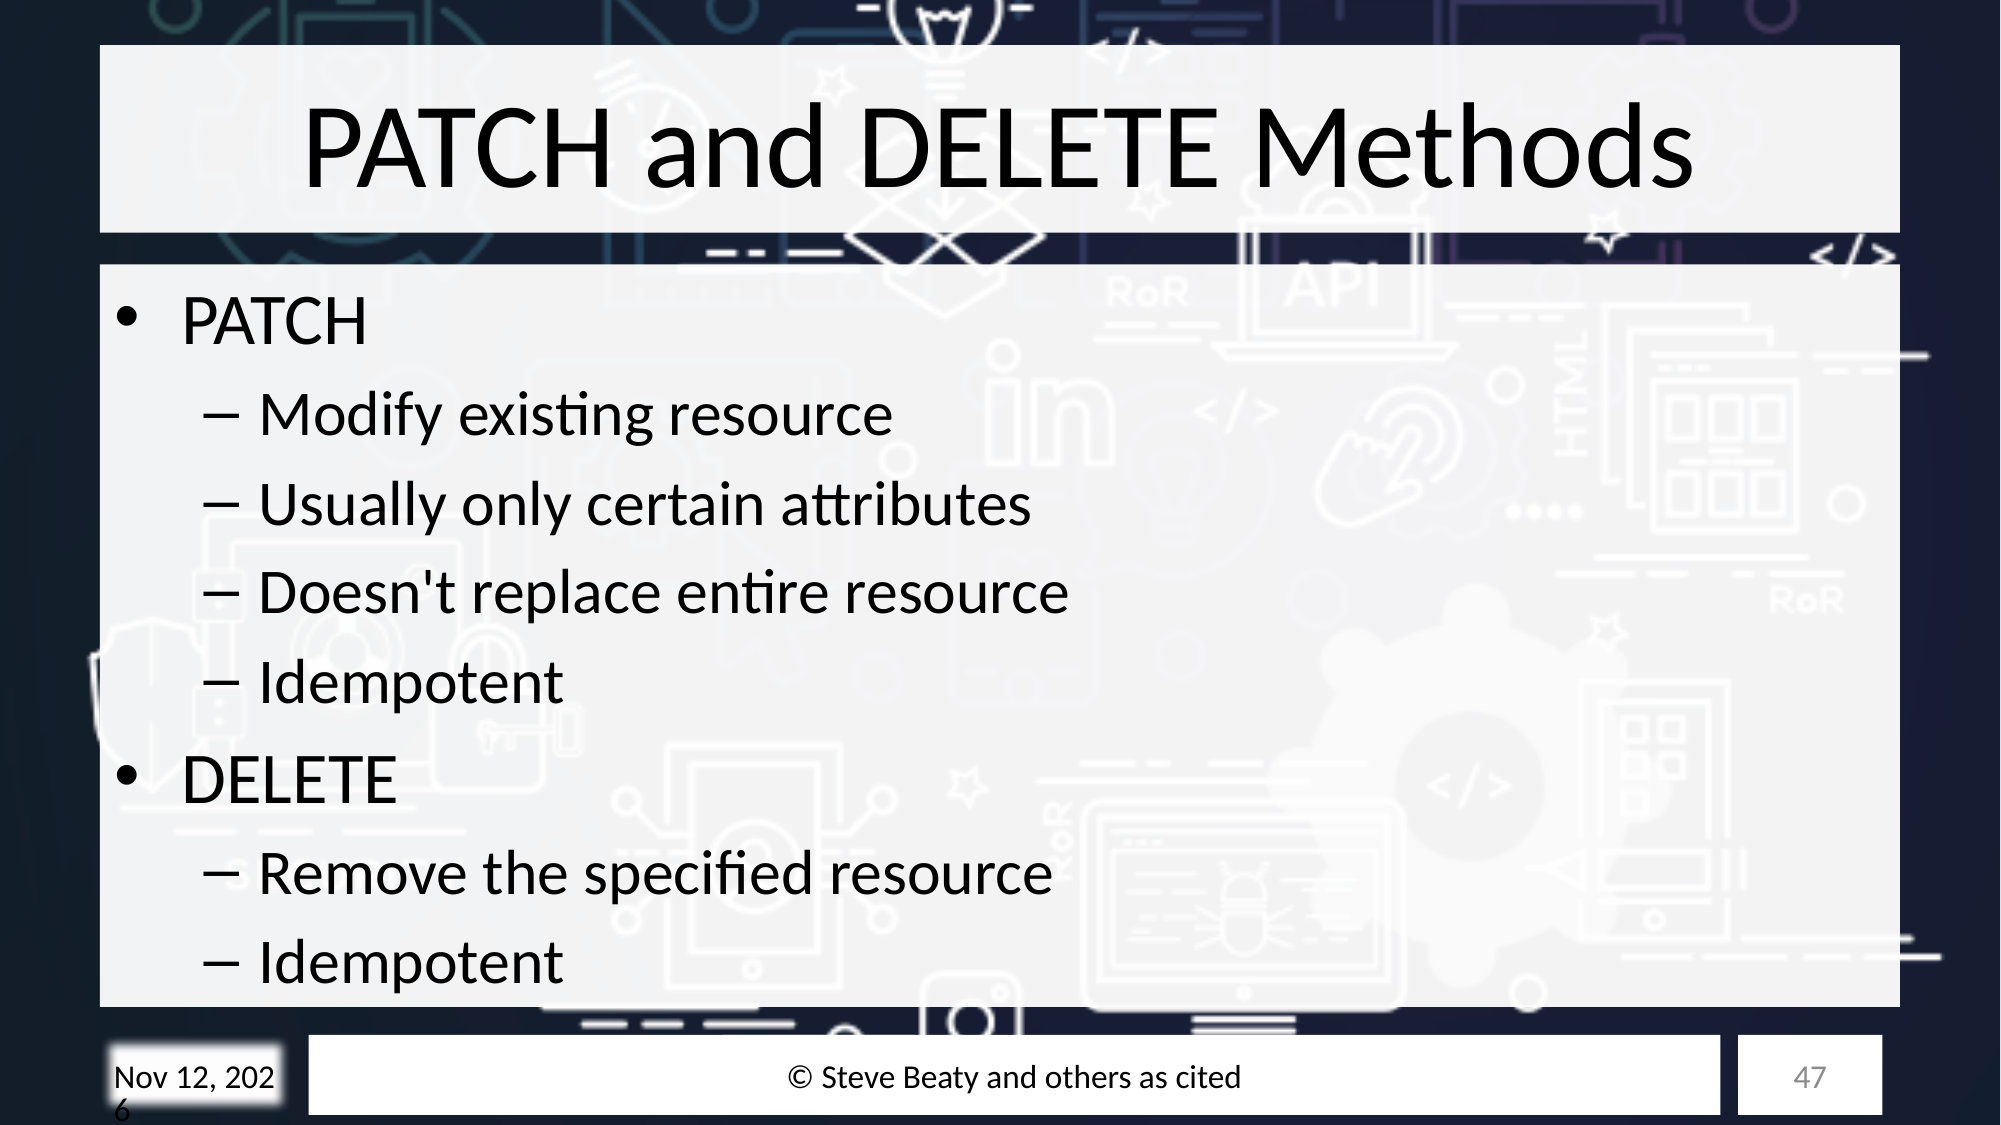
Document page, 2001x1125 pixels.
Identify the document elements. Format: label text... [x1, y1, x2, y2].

list PATCH Modify existing resource Usually only certain attributes Doesn't replace entire resource Idempotent DELETE Remove the specified resource Idempotent [99, 264, 1900, 1007]
title PATCH and DELETE Methods [99, 45, 1900, 233]
slide_number 47 [1738, 1034, 1883, 1115]
footer © Steve Beaty and others as cited [308, 1034, 1721, 1115]
picture [0, 0, 2001, 1125]
